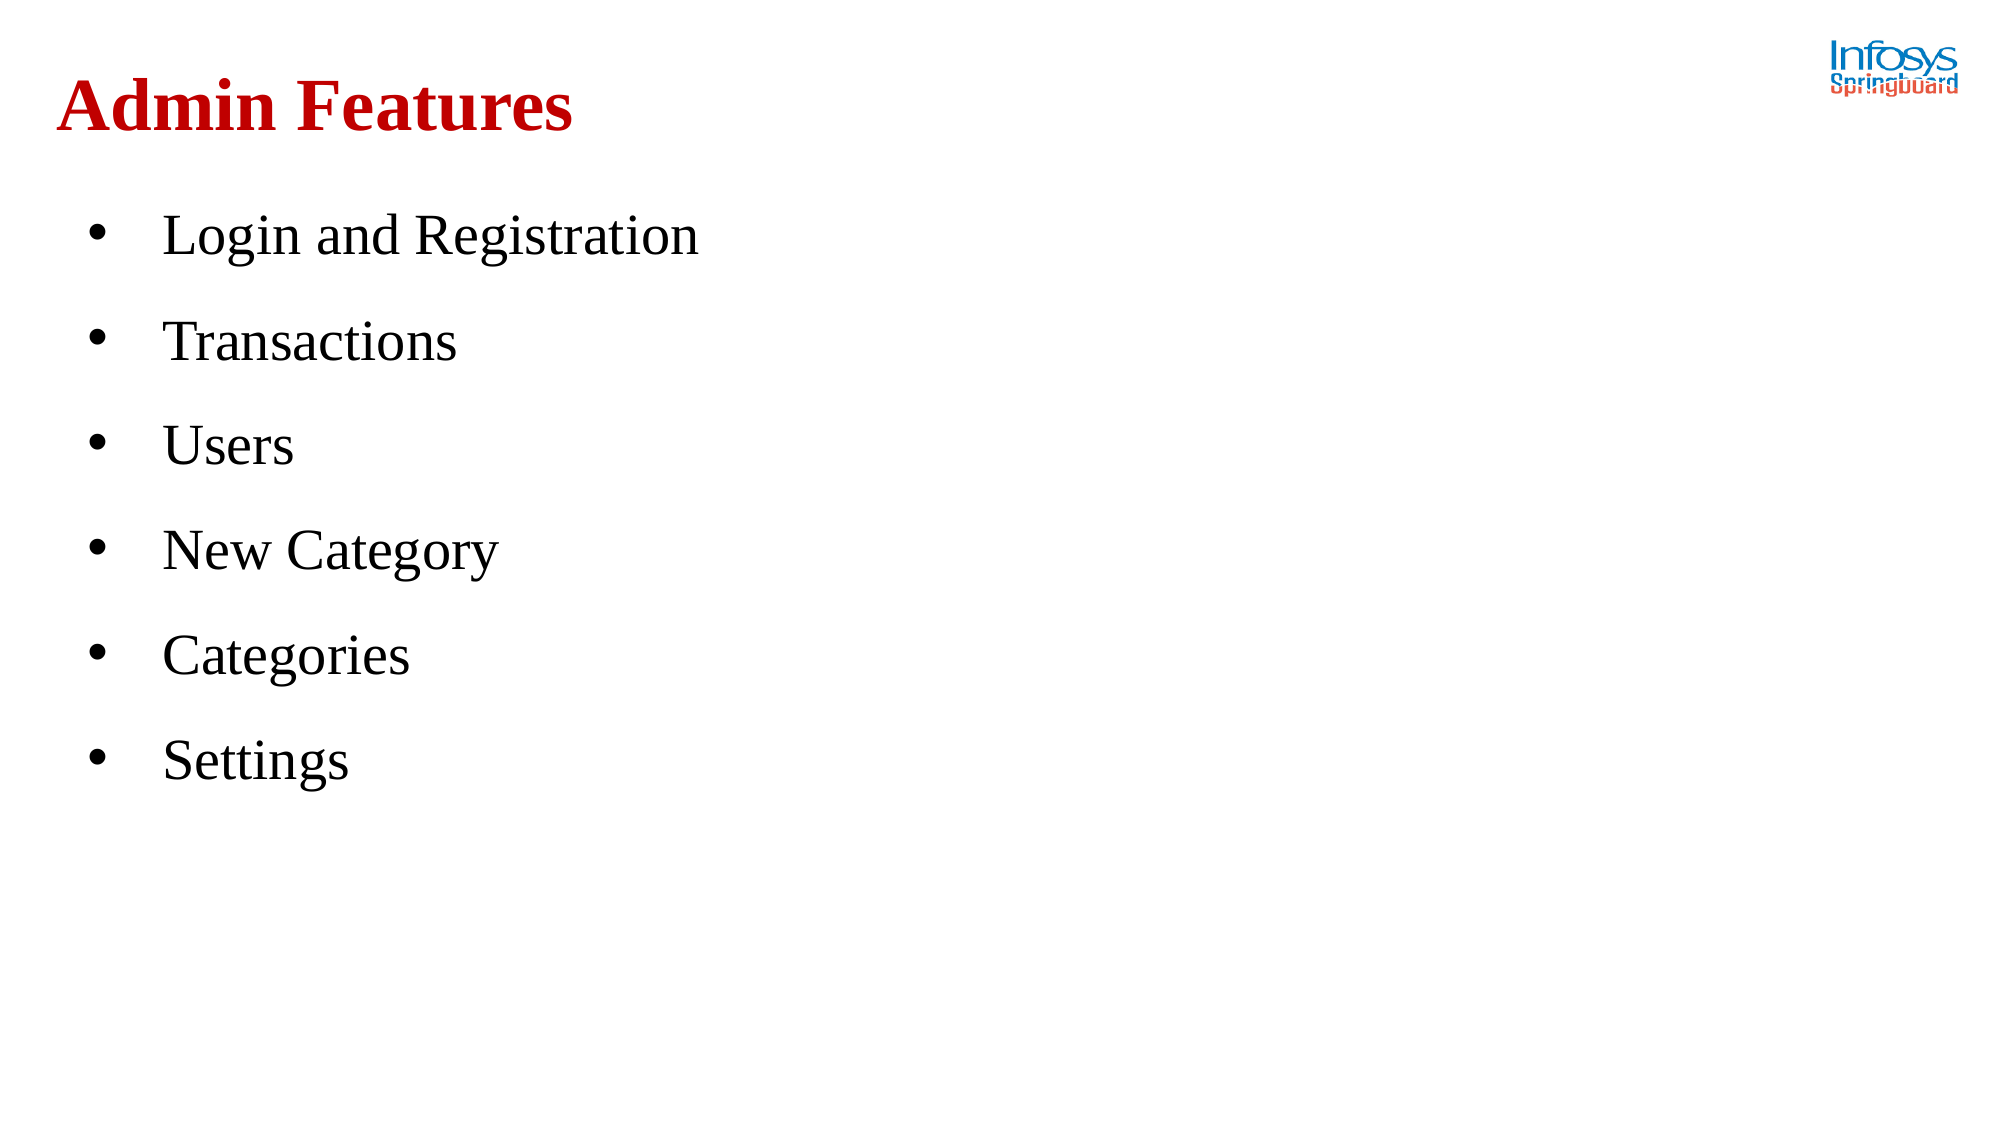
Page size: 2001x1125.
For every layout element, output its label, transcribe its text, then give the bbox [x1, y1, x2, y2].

text_box Admin Features [41, 48, 608, 154]
picture [1799, 4, 1984, 138]
text_box Login and Registration Transactions Users New Category Categories Settings [72, 154, 836, 799]
